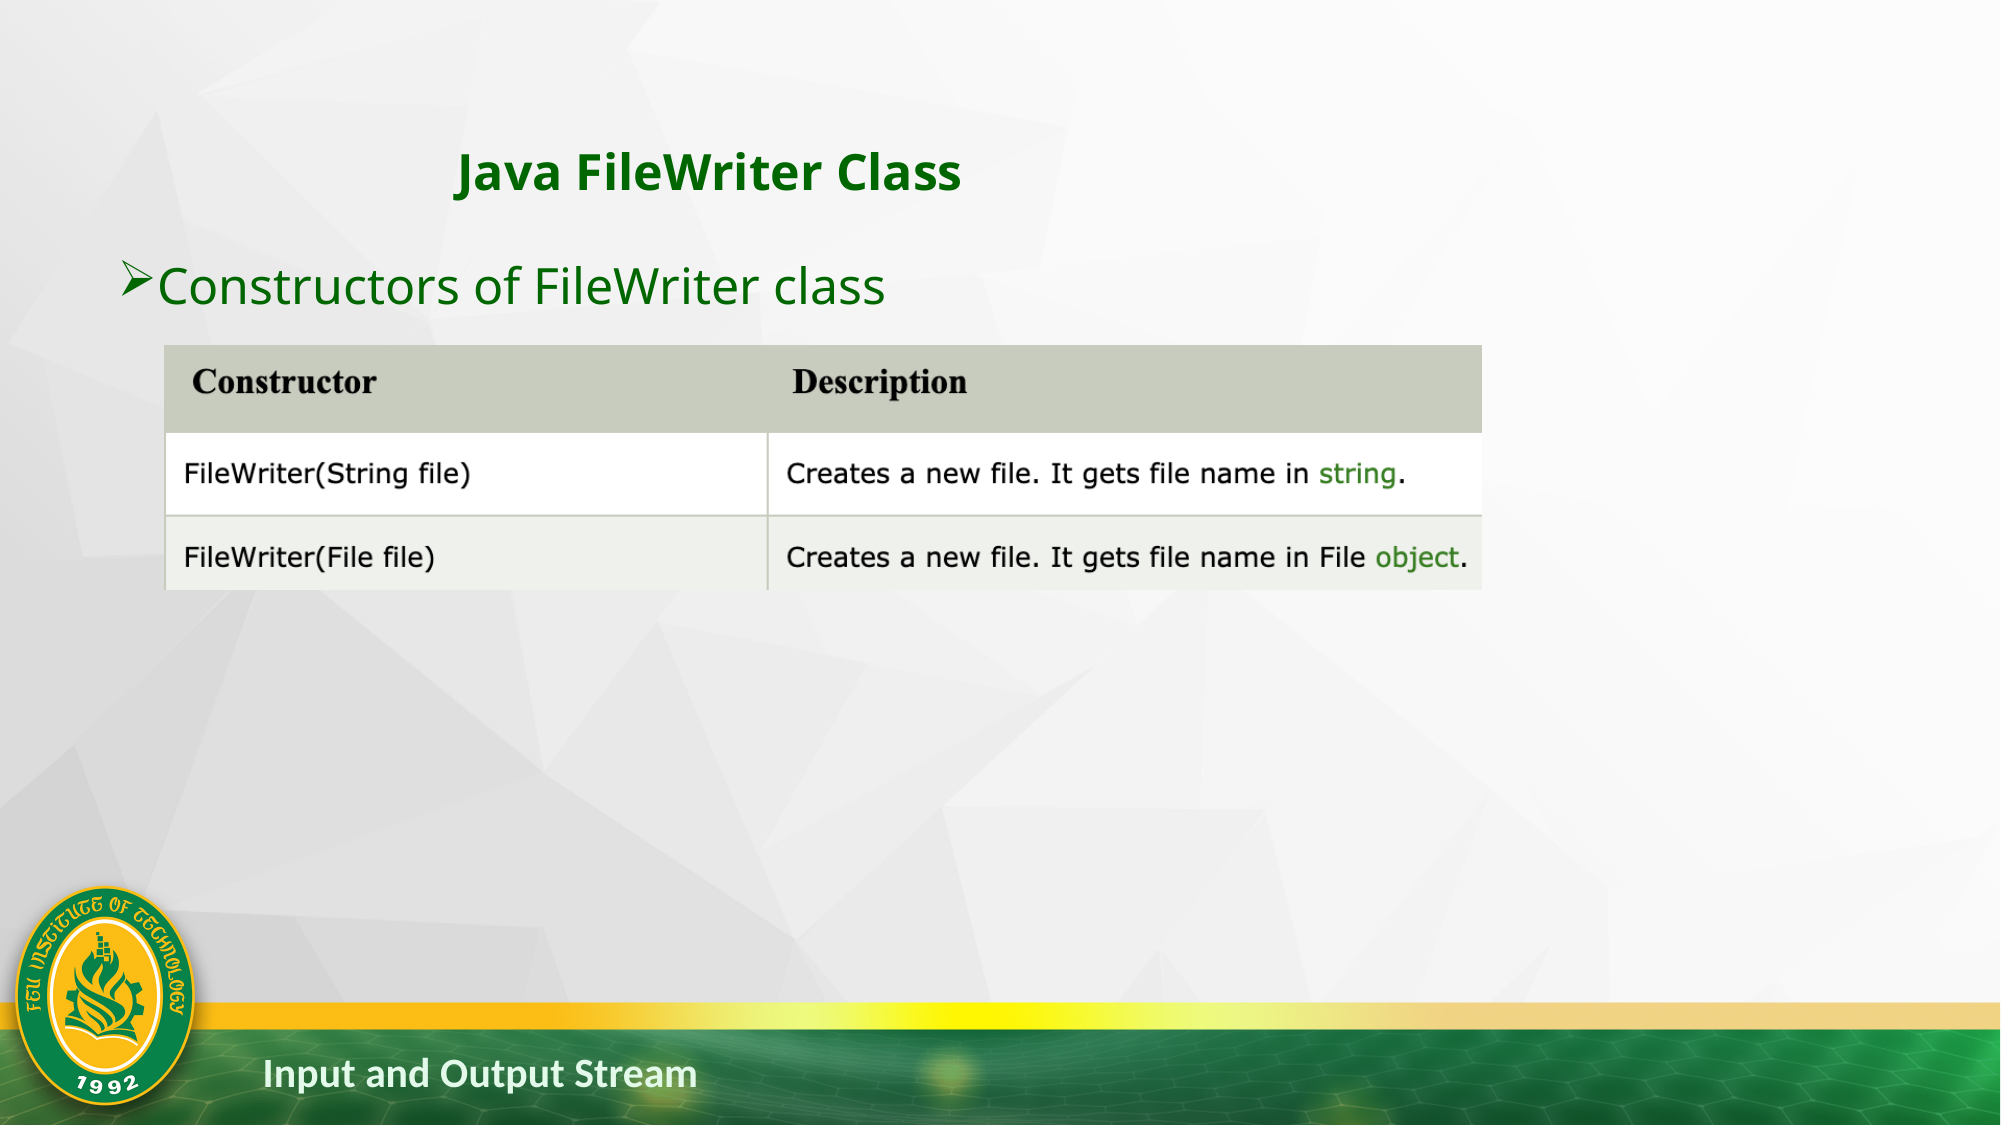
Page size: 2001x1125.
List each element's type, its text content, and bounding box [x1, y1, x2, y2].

picture [0, 0, 2001, 1125]
text_box Constructors of FileWriter class [102, 247, 1851, 803]
text_box Java FileWriter Class [442, 133, 1625, 247]
text_box Input and Output Stream [247, 1038, 1325, 1104]
